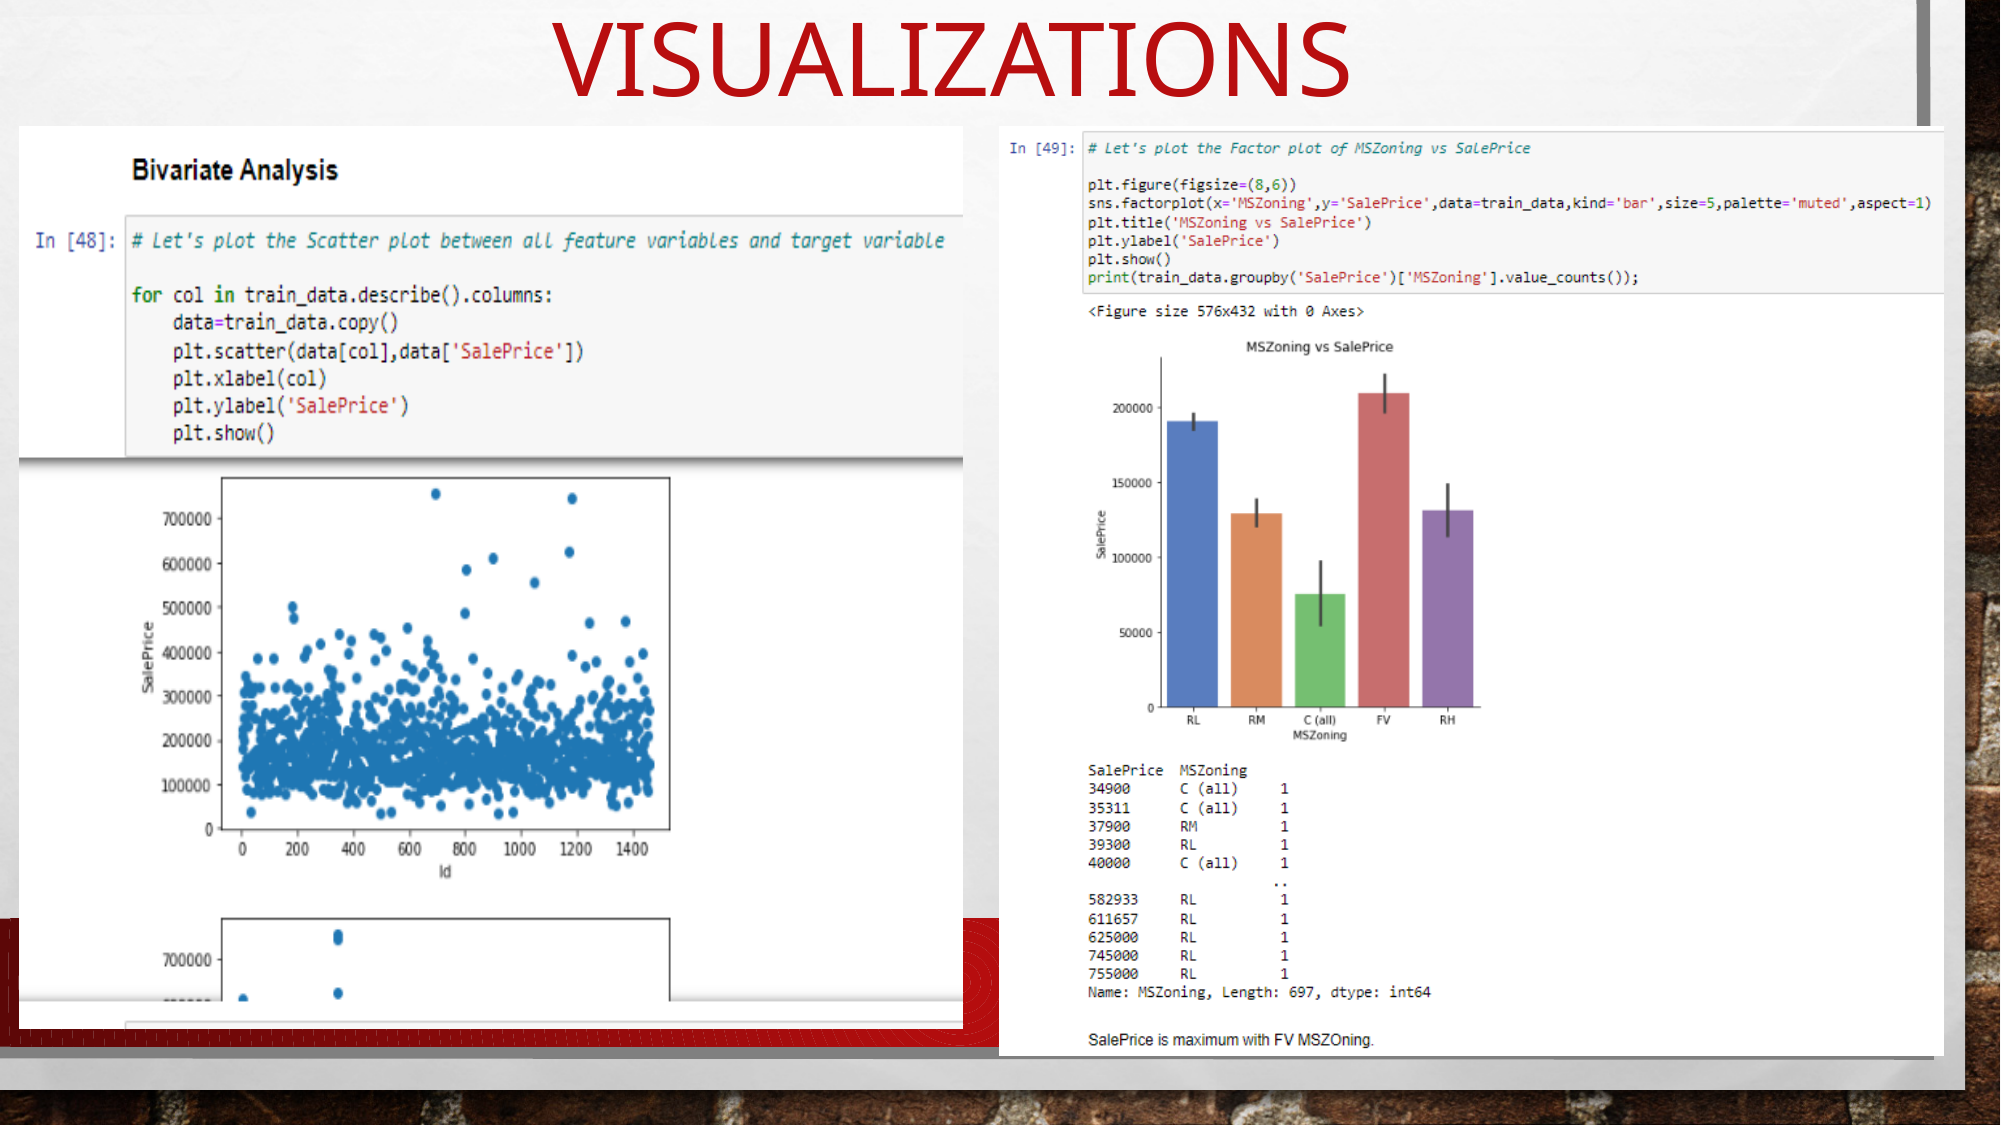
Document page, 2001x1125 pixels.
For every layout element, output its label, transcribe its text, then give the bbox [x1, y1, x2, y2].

title Visualizations [100, 0, 1807, 127]
picture [18, 126, 963, 1029]
picture [999, 126, 1944, 1056]
picture [0, 0, 2000, 1125]
